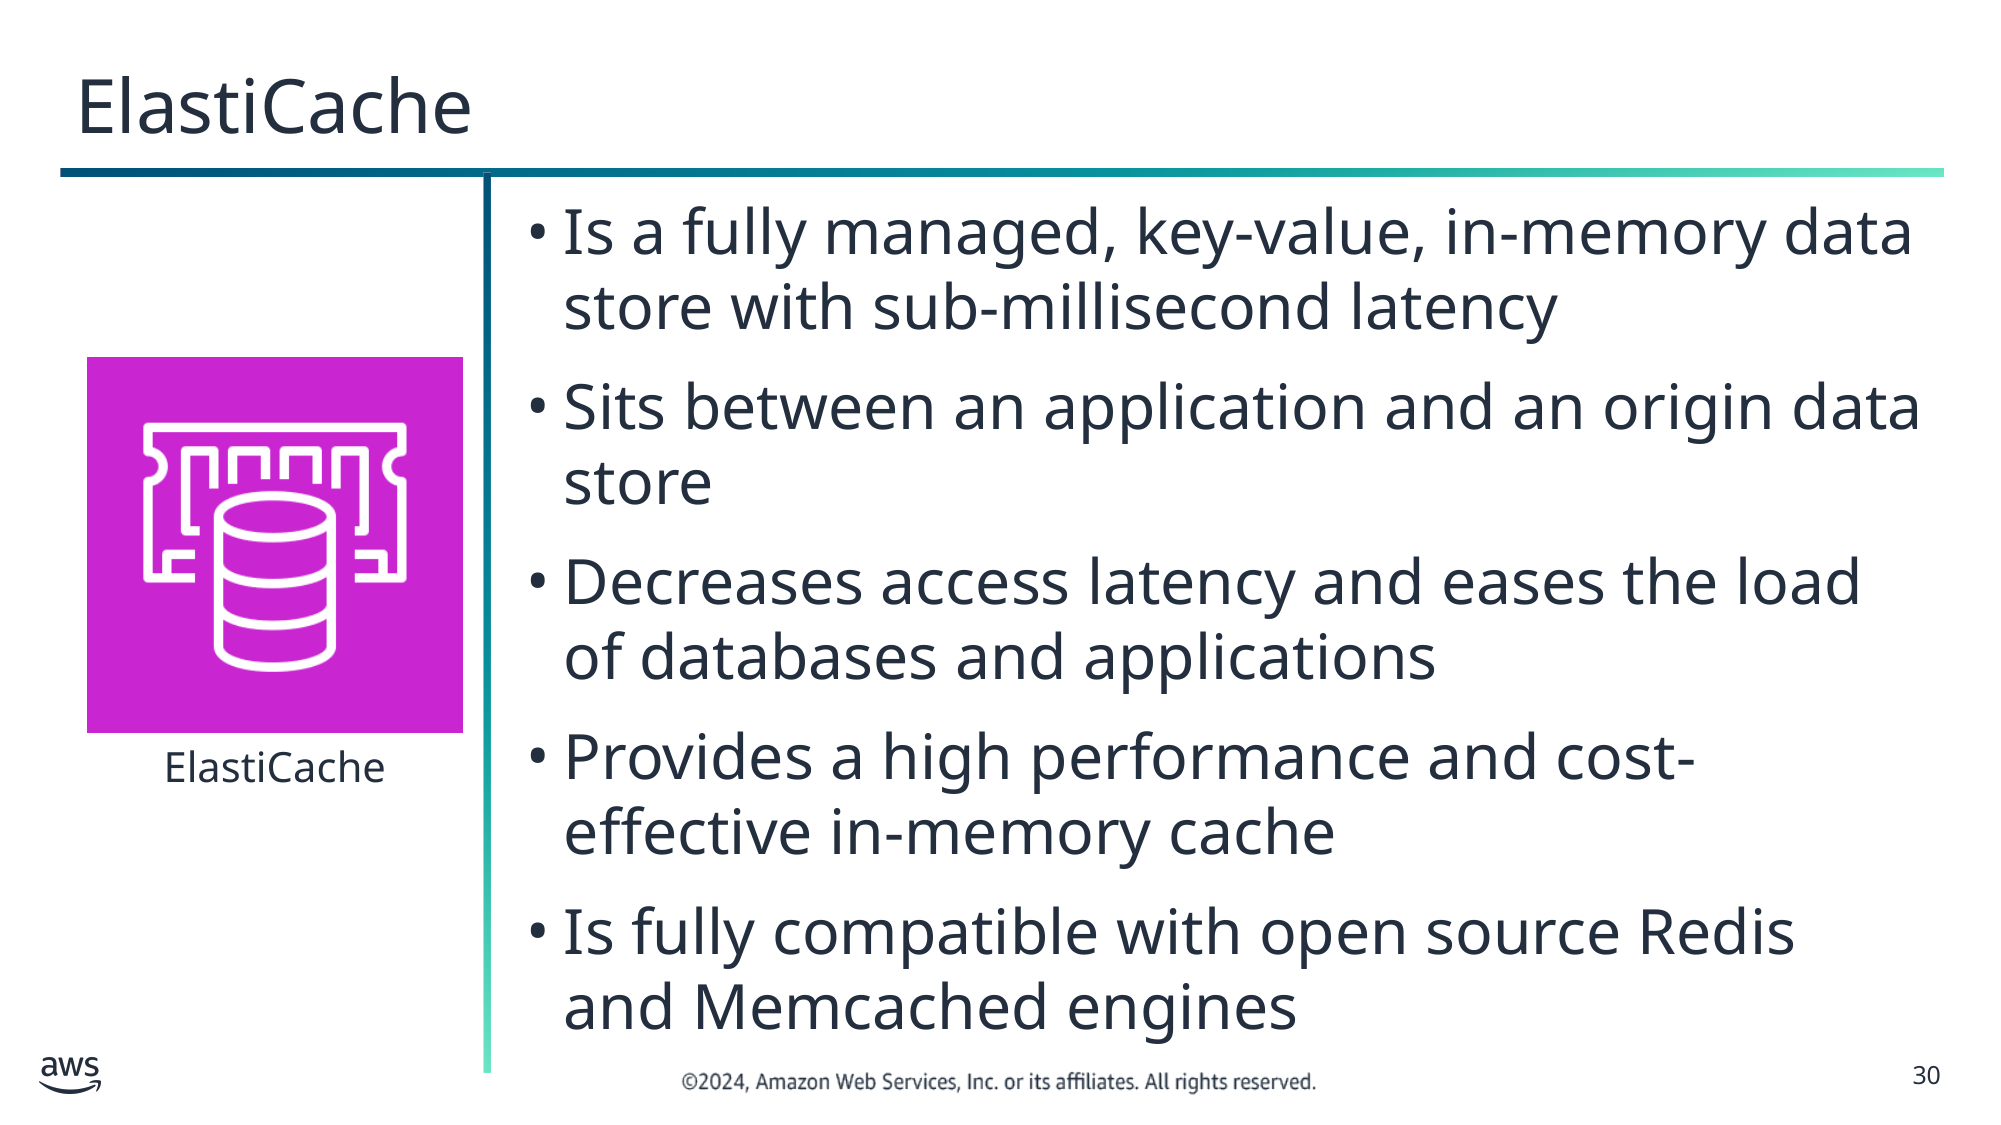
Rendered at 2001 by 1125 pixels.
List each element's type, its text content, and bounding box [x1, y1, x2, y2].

picture [39, 1057, 101, 1094]
slide_number ‹#› [1861, 1057, 1941, 1095]
list ElastiCache [87, 741, 463, 890]
picture [682, 168, 1944, 177]
picture [86, 357, 463, 734]
picture [621, 1061, 1378, 1105]
title ElastiCache [60, 49, 1941, 170]
picture [484, 462, 491, 1072]
list Is a fully managed, key-value, in-memory data store with sub-millisecond latency Sits between an application and an origin data store Decreases access latency and eases the load of databases and applications Provides a high performance and cost-effective in-memory cache Is fully compatible with open source Redis and Memcached engines [511, 179, 1941, 1055]
